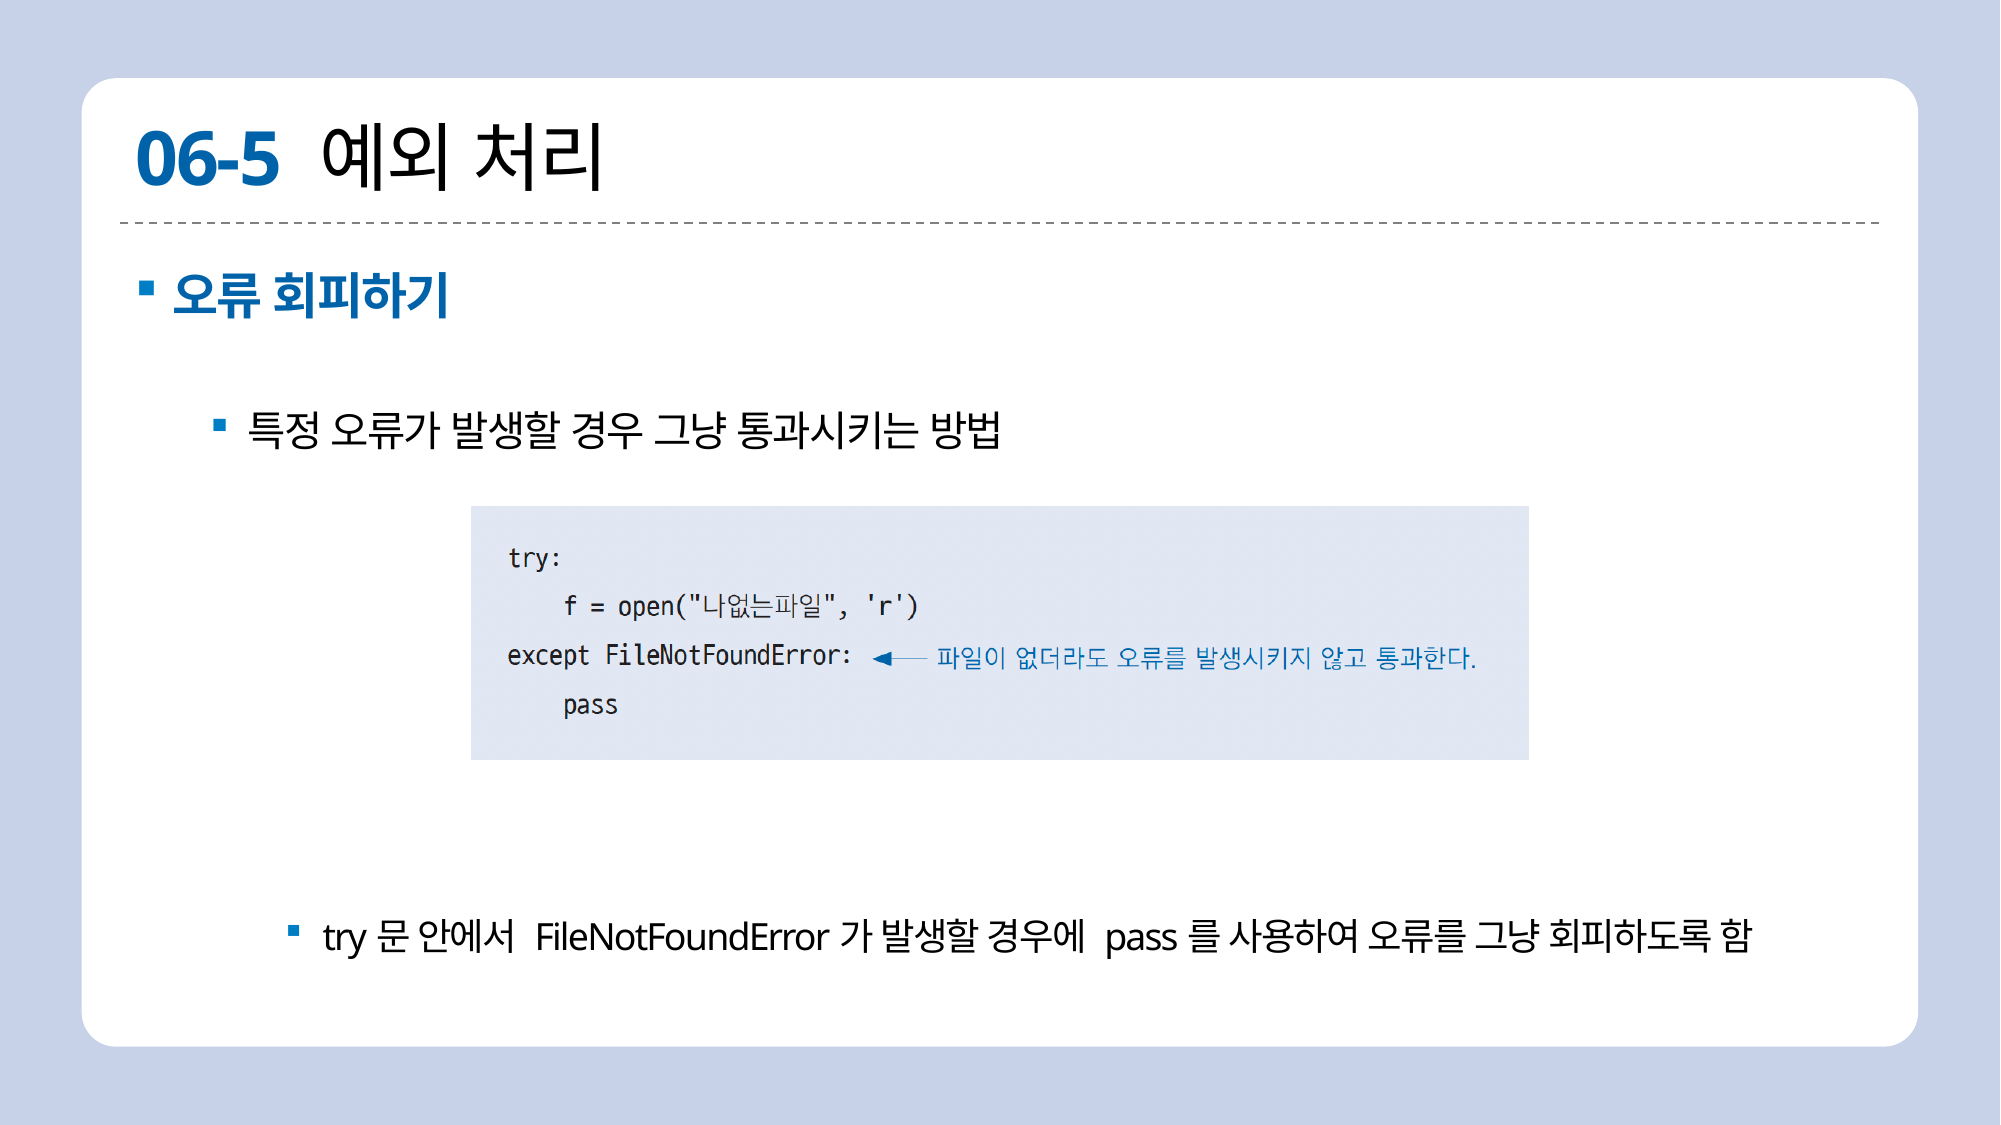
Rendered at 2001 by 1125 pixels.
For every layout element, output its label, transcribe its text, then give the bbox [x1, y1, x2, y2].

picture [471, 506, 1529, 760]
list 오류 회피하기 특정 오류가 발생할 경우 그냥 통과시키는 방법 try문 안에서 FileNotFoundError가 발생할 경우에 pass를 사용하여 오류를 그냥 회피하도록 함 [120, 257, 1880, 1009]
title 06-5 예외 처리 [120, 109, 1880, 209]
